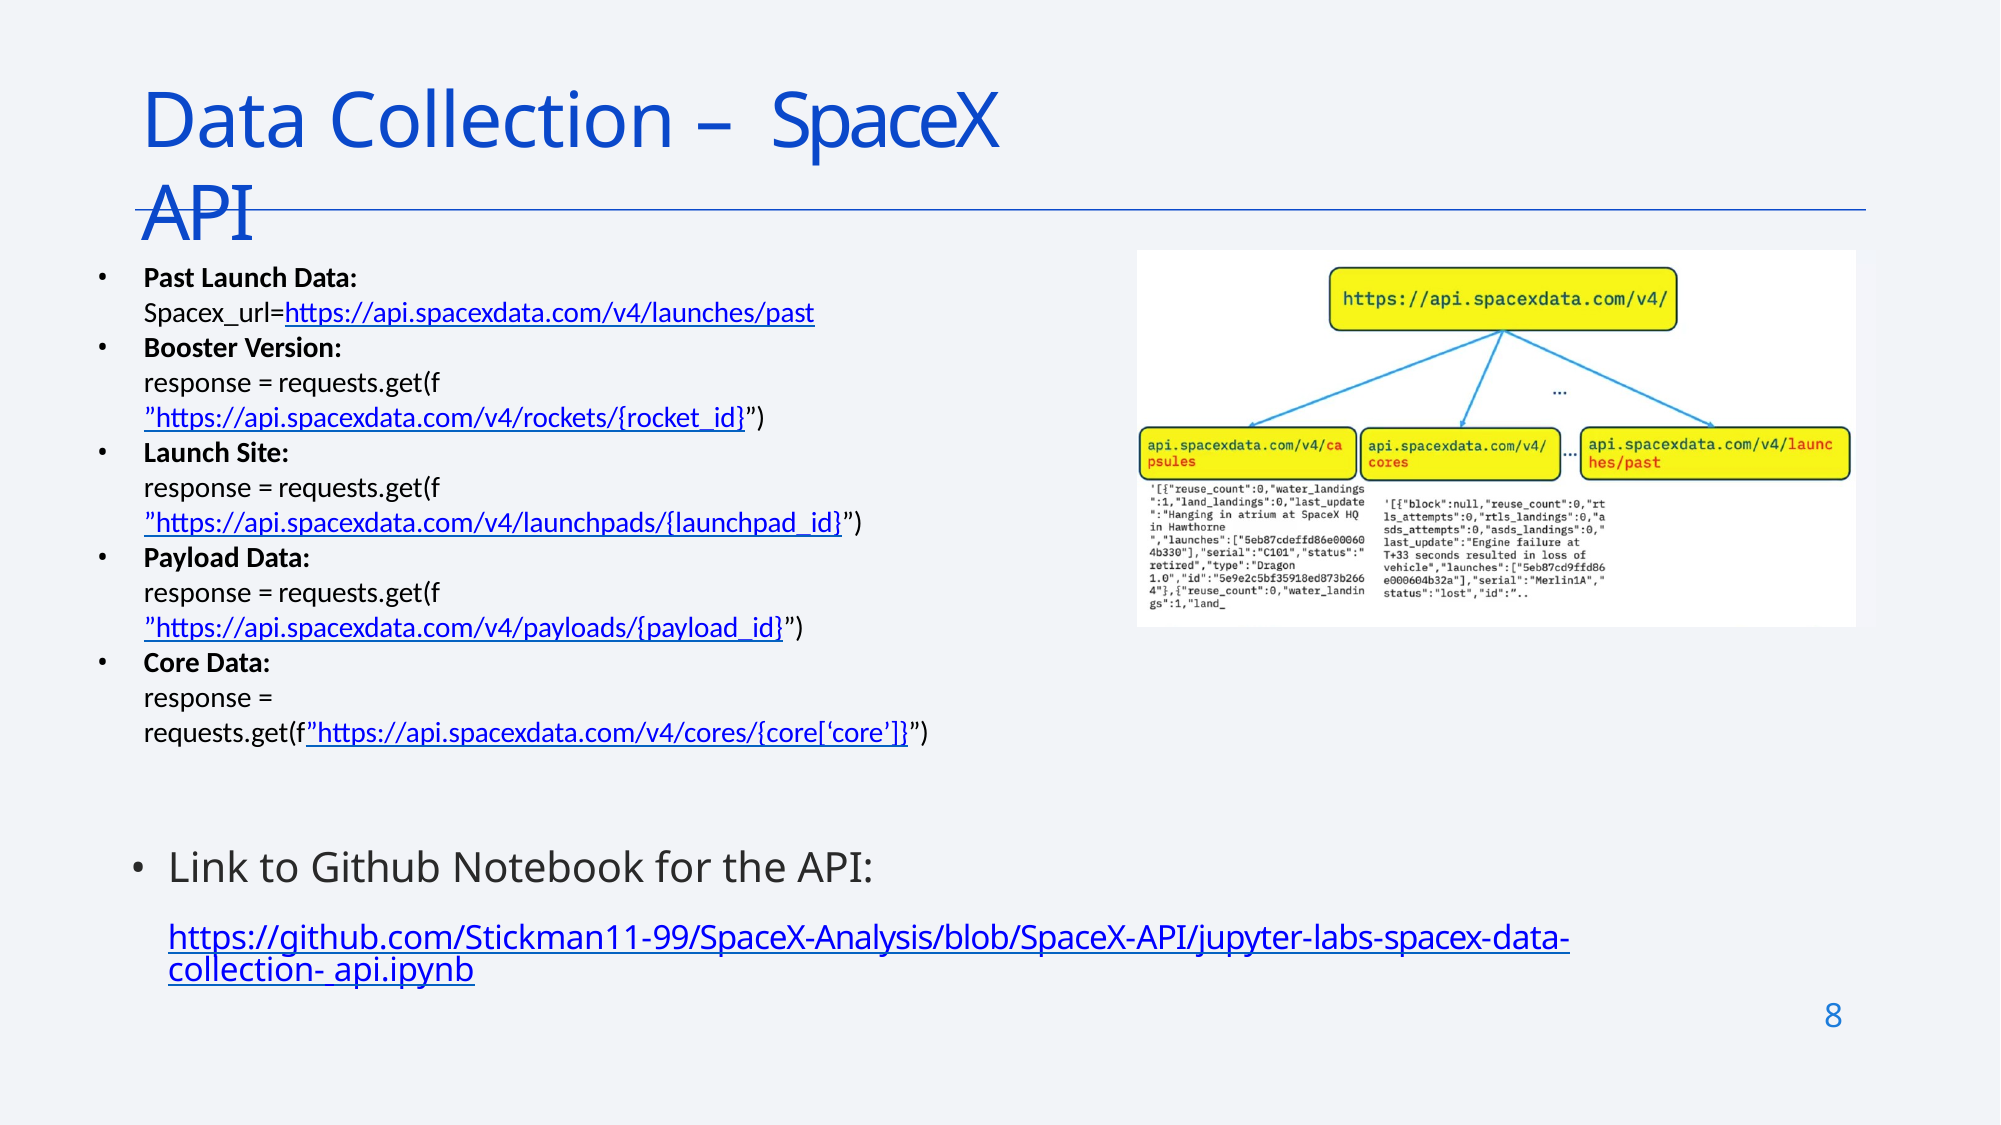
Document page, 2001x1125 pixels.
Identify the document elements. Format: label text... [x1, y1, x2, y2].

text_box Past Launch Data: Spacex_url=https://api.spacexdata.com/v4/launches/past Booster Version: response = requests.get(f”https://api.spacexdata.com/v4/rockets/{rocket_id}”) Launch Site: response = requests.get(f”https://api.spacexdata.com/v4/launchpads/{launchpad_id}”) Payload Data: response = requests.get(f”https://api.spacexdata.com/v4/payloads/{payload_id}”) Core Data: response = requests.get(f”https://api.spacexdata.com/v4/cores/{core[‘core’]}”) [95, 256, 1047, 749]
text_box Link to Github Notebook for the API: https://github.com/Stickman11-99/SpaceX-Analysis/blob/SpaceX-API/jupyter-labs-spacex-data-collection- api.ipynb [128, 839, 1675, 994]
slide_number 8 [1817, 1001, 1873, 1125]
picture [0, 0, 2000, 1125]
title Data Collection – SpaceX API [139, 68, 1101, 259]
